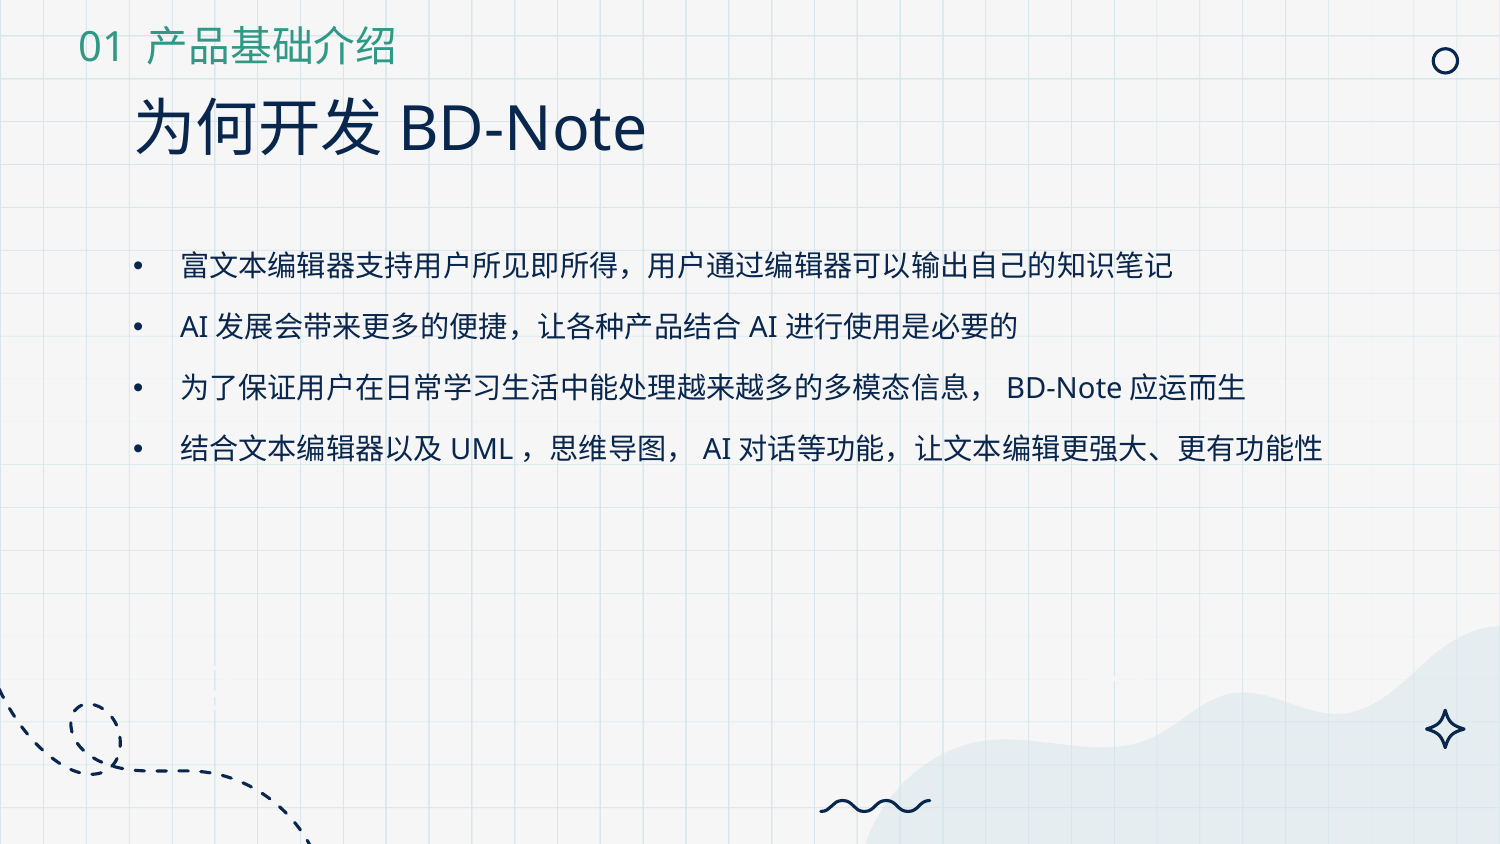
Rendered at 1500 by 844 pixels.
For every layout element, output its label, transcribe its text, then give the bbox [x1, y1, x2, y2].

title 为何开发BD-Note [118, 72, 1382, 167]
subtitle 富文本编辑器支持用户所见即所得，用户通过编辑器可以输出自己的知识笔记 AI发展会带来更多的便捷，让各种产品结合AI进行使用是必要的 为了保证用户在日常学习生活中能处理越来越多的多模态信息，BD-Note应运而生 结合文本编辑器以及UML，思维导图，AI对话等功能，让文本编辑更强大、更有功能性 [118, 227, 1356, 844]
text_box 01 产品基础介绍 [63, 12, 485, 78]
picture [0, 0, 1500, 844]
